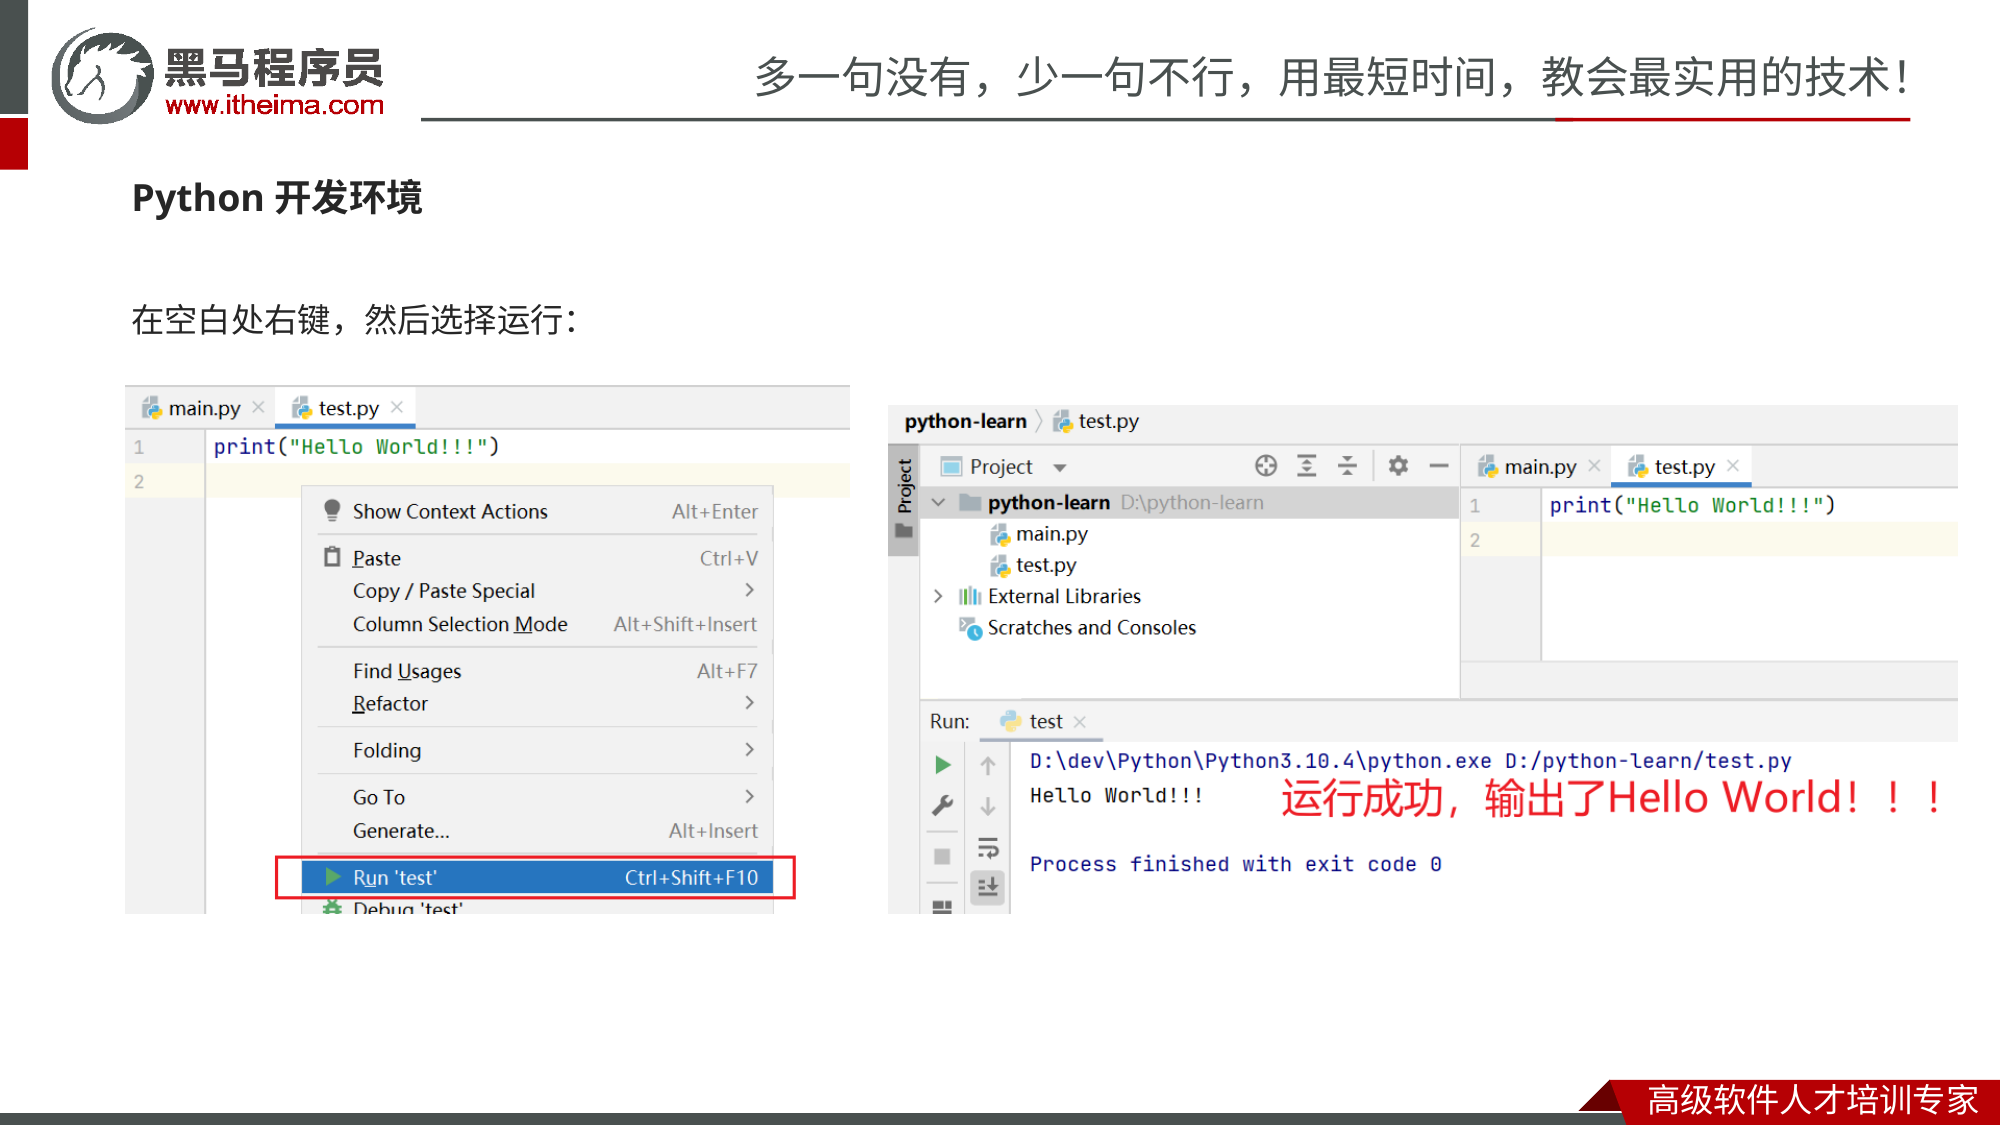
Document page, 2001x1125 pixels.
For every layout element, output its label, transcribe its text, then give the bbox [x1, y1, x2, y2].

list 在空白处右键，然后选择运行： [116, 271, 1872, 964]
picture [50, 26, 384, 125]
picture [887, 405, 1959, 915]
picture [124, 385, 851, 915]
list Python开发环境 [116, 154, 1872, 239]
